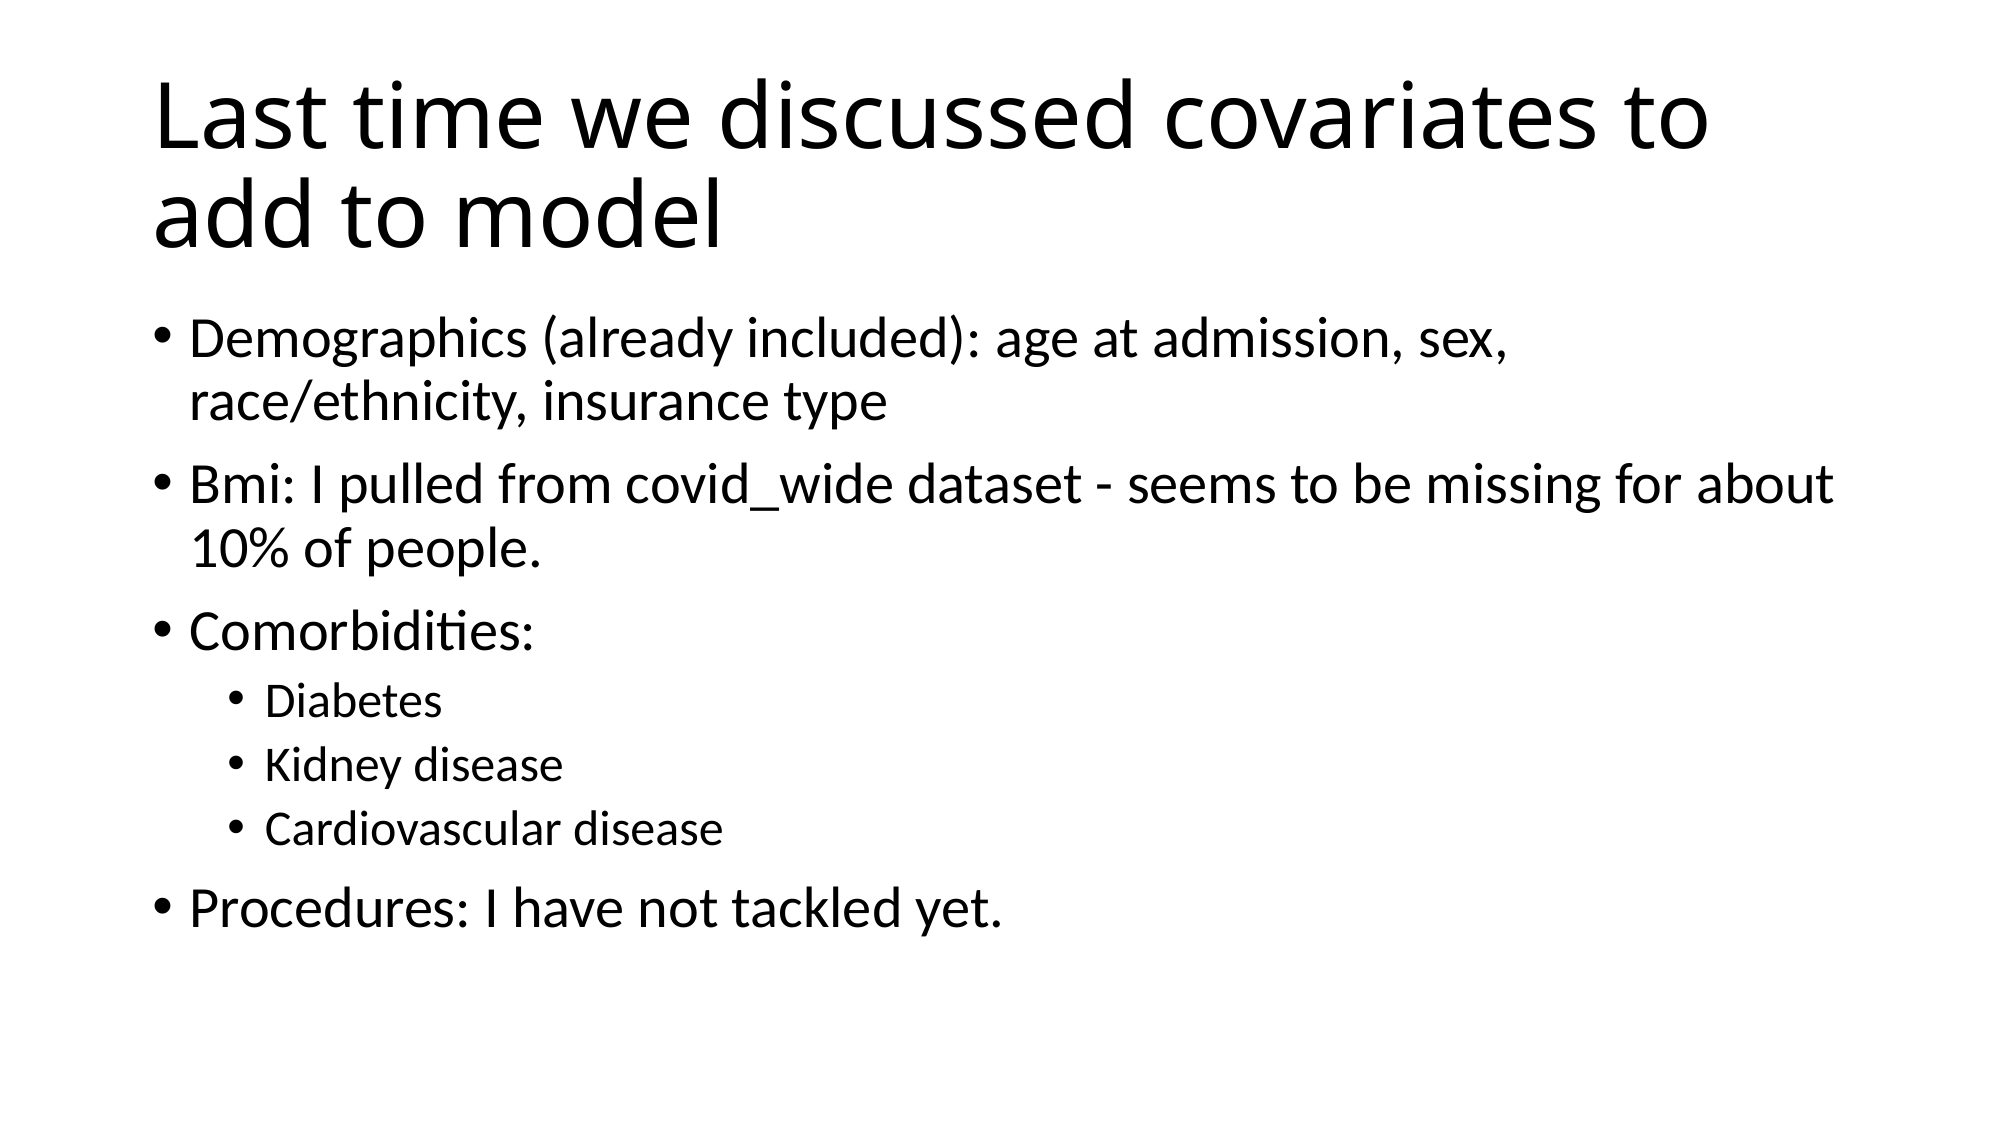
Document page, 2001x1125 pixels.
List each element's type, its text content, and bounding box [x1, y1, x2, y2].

list Demographics (already included): age at admission, sex, race/ethnicity, insurance type Bmi: I pulled from covid_wide dataset - seems to be missing for about 10% of people. Comorbidities: Diabetes Kidney disease Cardiovascular disease Procedures: I have not tackled yet. [137, 299, 1863, 1014]
title Last time we discussed covariates to add to model [137, 59, 1863, 278]
